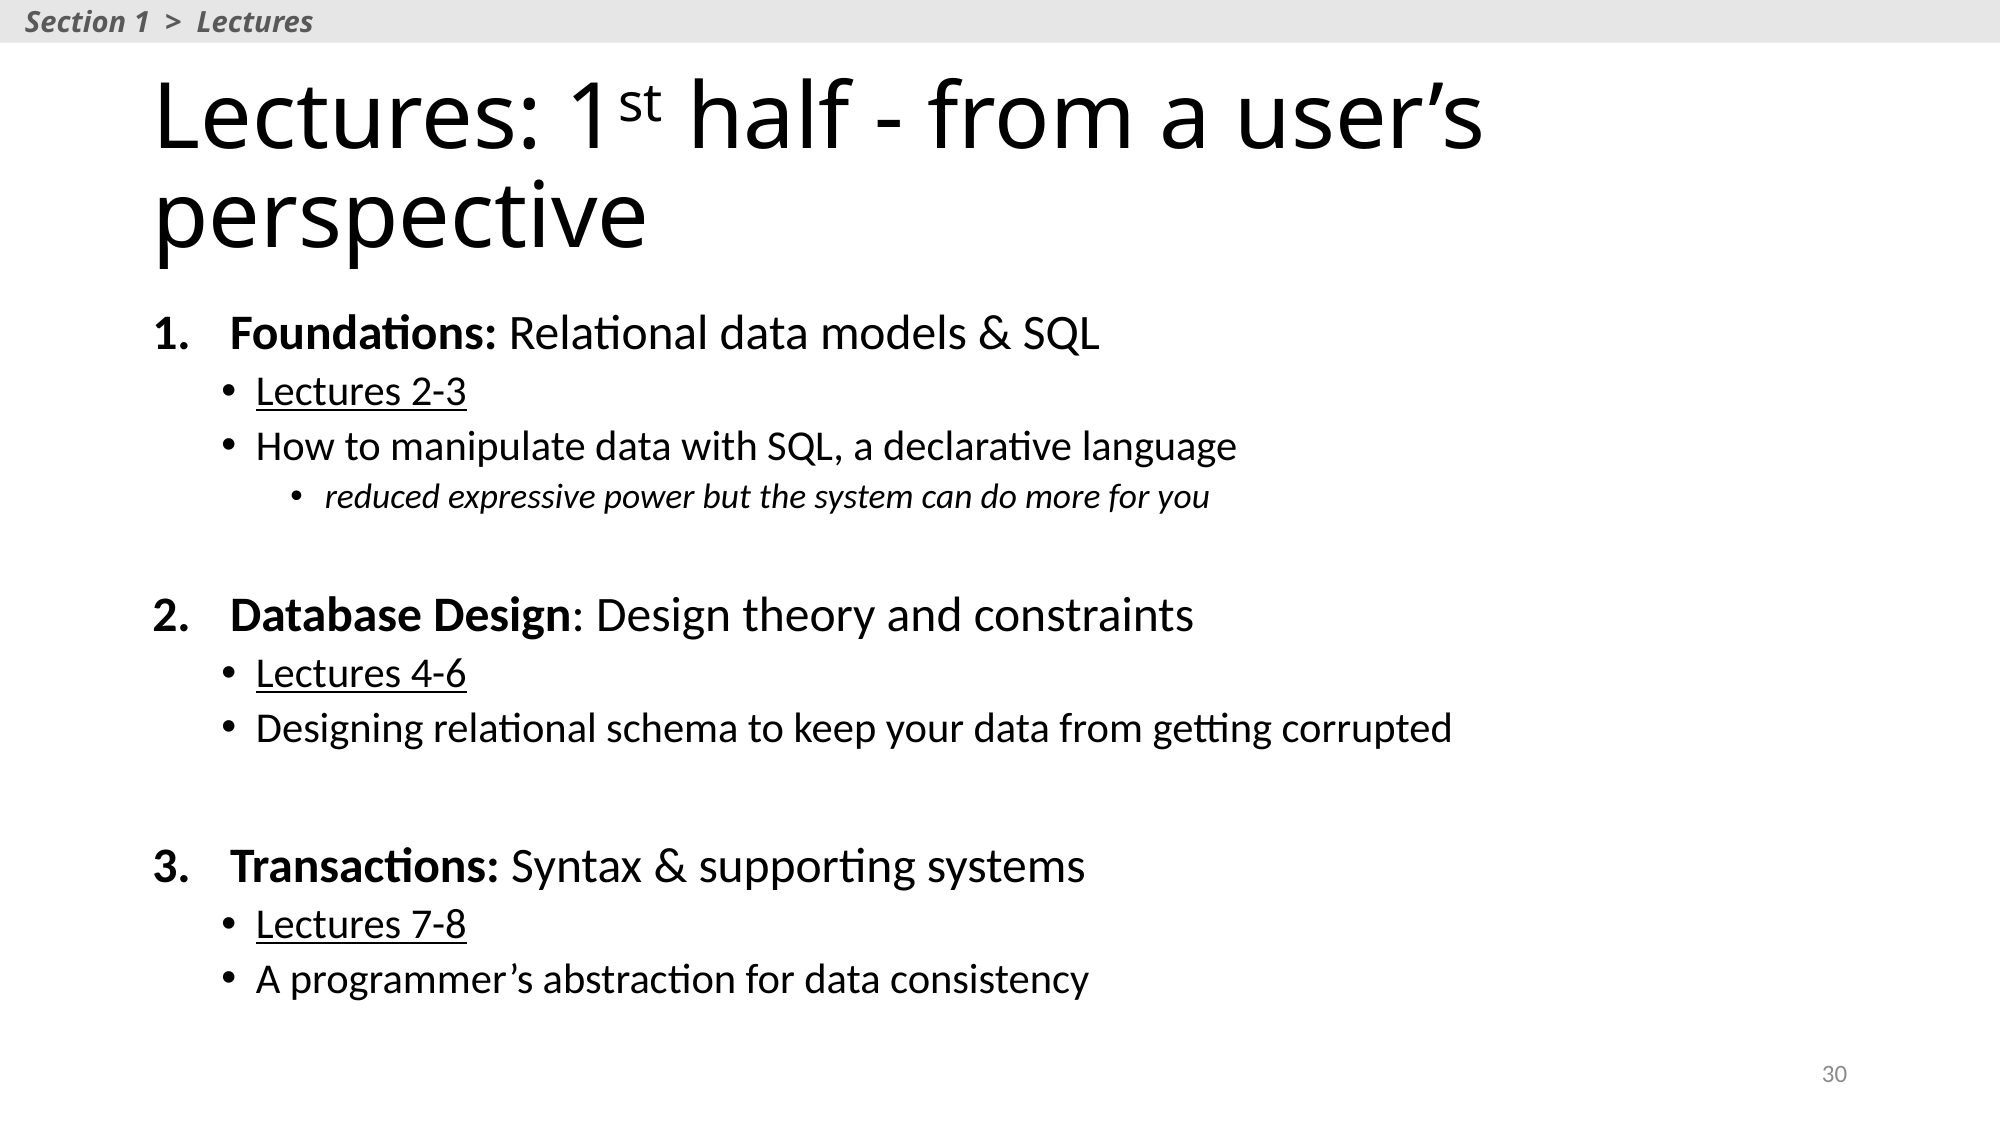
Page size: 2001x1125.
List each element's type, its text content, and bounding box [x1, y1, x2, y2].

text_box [0, 0, 2000, 47]
slide_number 30 [1412, 1042, 1863, 1103]
title Lectures: 1st half - from a user’s perspective [137, 59, 1863, 278]
list Foundations: Relational data models & SQL Lectures 2-3 How to manipulate data with SQL, a declarative language reduced expressive power but the system can do more for you Database Design: Design theory and constraints Lectures 4-6 Designing relational schema to keep your data from getting corrupted Transactions: Syntax & supporting systems Lectures 7-8 A programmer’s abstraction for data consistency [137, 299, 1863, 1014]
